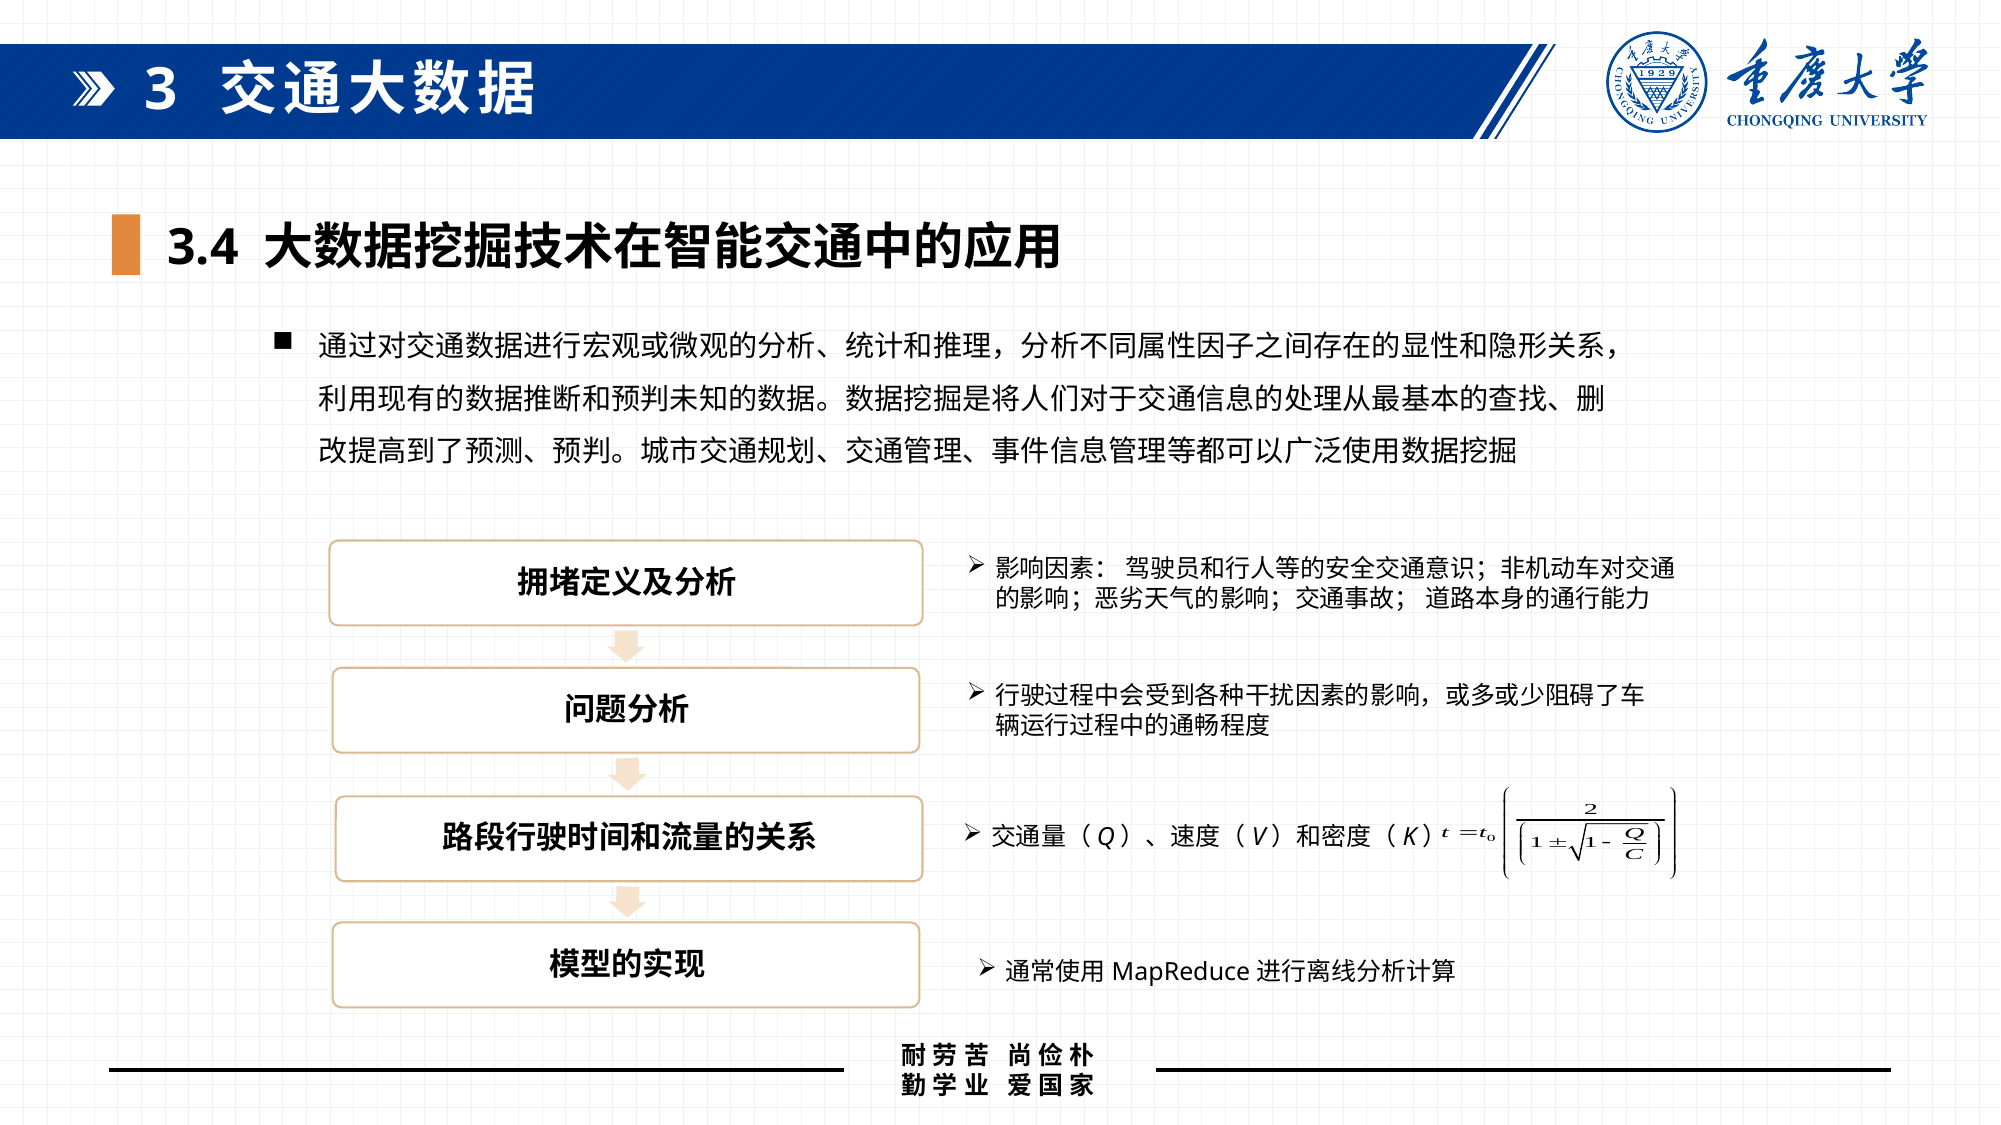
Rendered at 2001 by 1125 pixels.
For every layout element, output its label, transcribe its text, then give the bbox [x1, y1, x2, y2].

text_box 通过对交通数据进行宏观或微观的分析、统计和推理，分析不同属性因子之间存在的显性和隐形关系，利用现有的数据推断和预判未知的数据。数据挖掘是将人们对于交通信息的处理从最基本的查找、删改提高到了预测、预判。城市交通规划、交通管理、事件信息管理等都可以广泛使用数据挖掘 [257, 302, 1647, 475]
list 3.4 大数据挖掘技术在智能交通中的应用 [139, 213, 1891, 275]
list 3 交通大数据 [108, 51, 1356, 136]
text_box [329, 540, 923, 1008]
picture [1606, 31, 1928, 133]
text_box 通常使用MapReduce进行离线分析计算 [962, 948, 1472, 994]
text_box 影响因素： 驾驶员和行人等的安全交通意识；非机动车对交通的影响；恶劣天气的影响；交通事故； 道路本身的通行能力 [952, 545, 1707, 620]
text_box 行驶过程中会受到各种干扰因素的影响，或多或少阻碍了车辆运行过程中的通畅程度 [952, 672, 1672, 748]
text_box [1437, 783, 1686, 884]
text_box 交通量（Q）、速度（V）和密度（K） [948, 813, 1437, 858]
